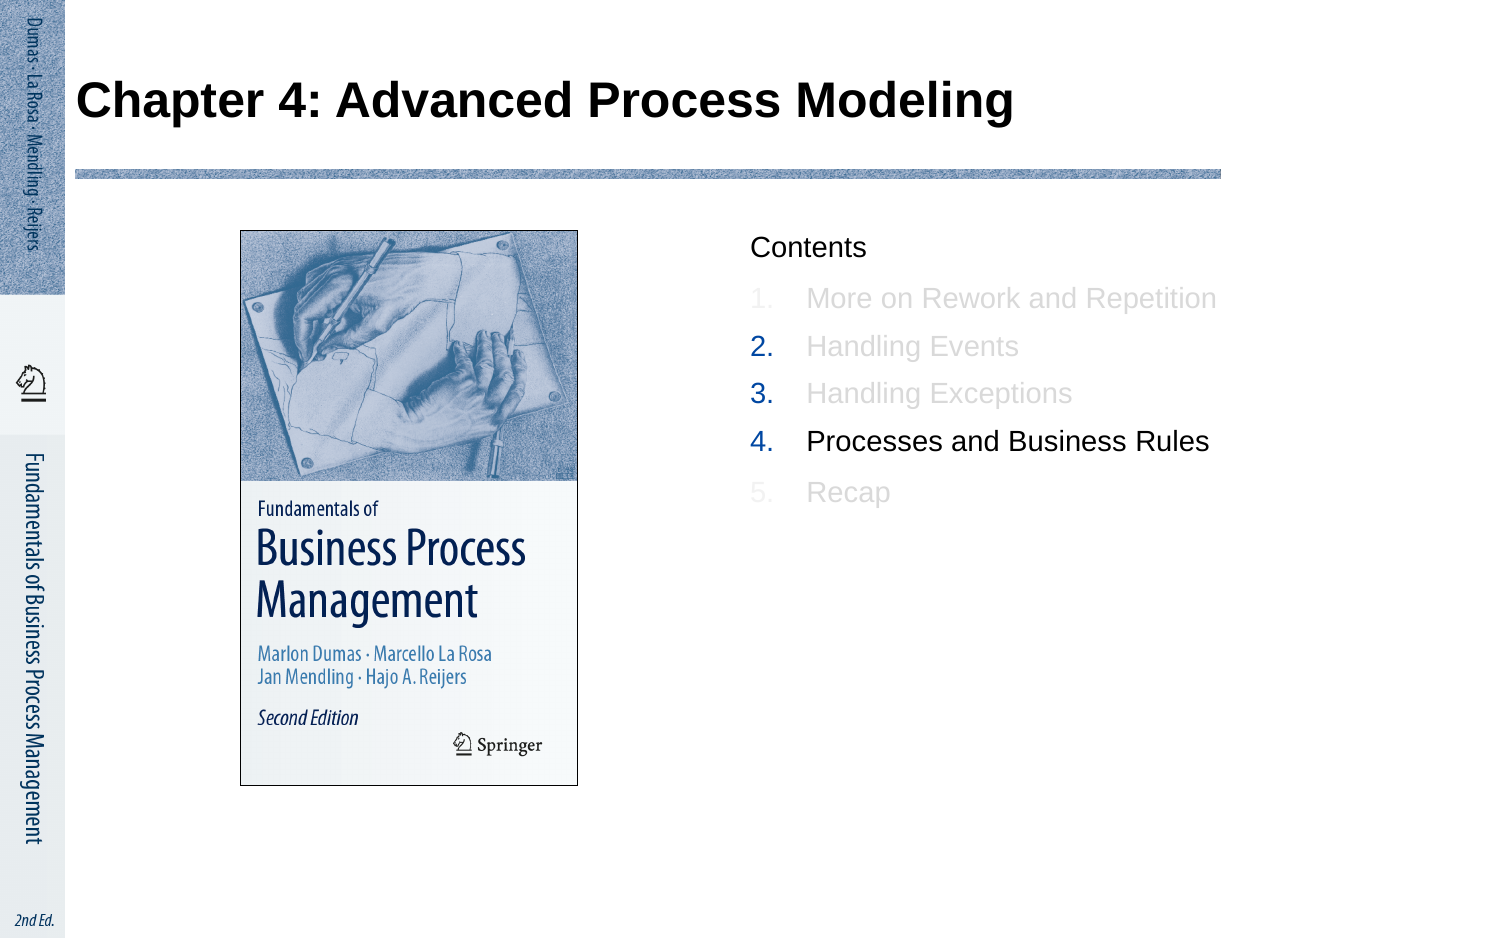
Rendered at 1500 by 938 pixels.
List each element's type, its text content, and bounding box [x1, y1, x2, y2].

picture [0, 0, 65, 938]
picture [75, 169, 1221, 179]
title Chapter 4: Advanced Process Modeling [75, 22, 1198, 172]
picture [240, 229, 578, 786]
list Contents More on Rework and Repetition Handling Events Handling Exceptions Processes and Business Rules Recap [750, 220, 1424, 854]
